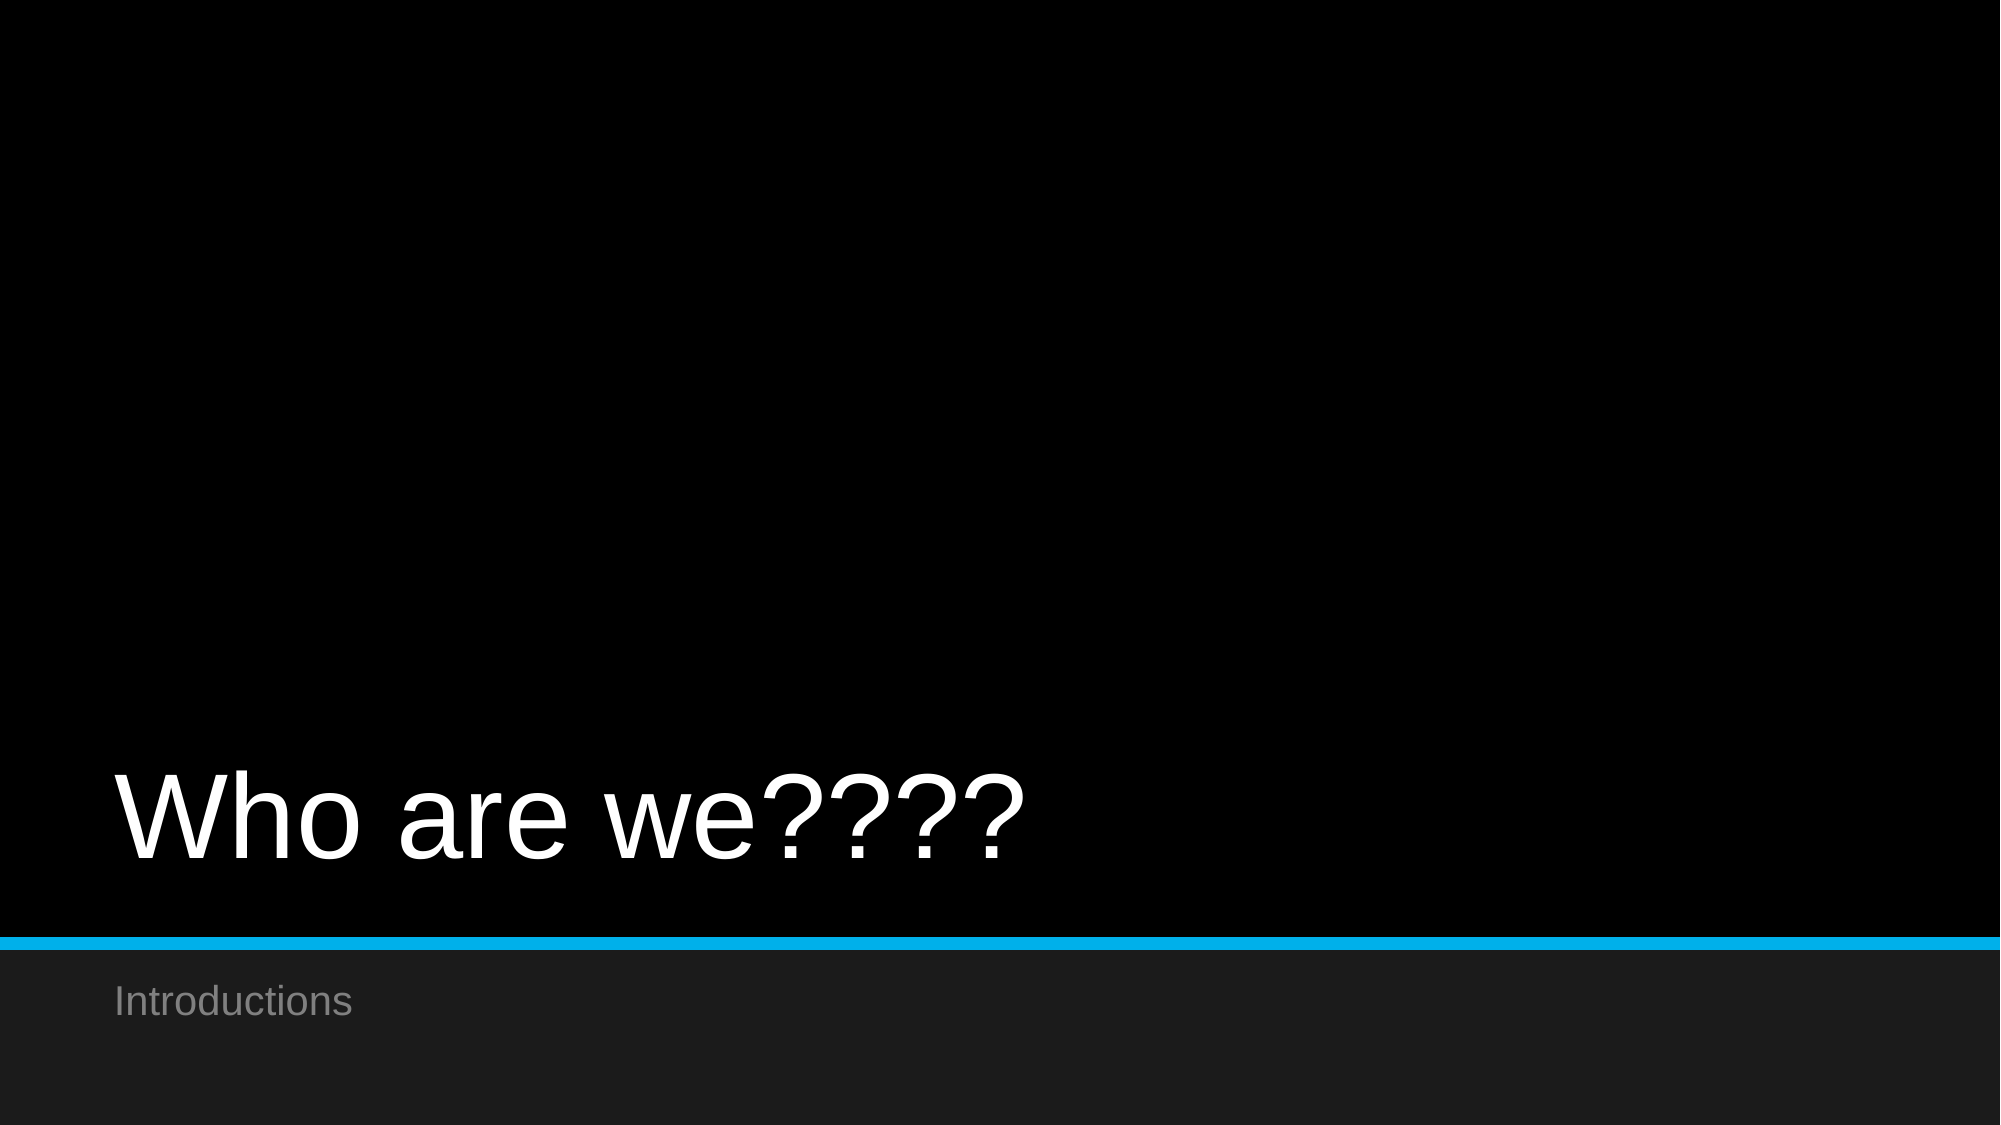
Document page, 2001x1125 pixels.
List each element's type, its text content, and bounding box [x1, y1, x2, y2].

title Who are we???? [99, 517, 1900, 893]
list Introductions [98, 961, 1899, 1036]
